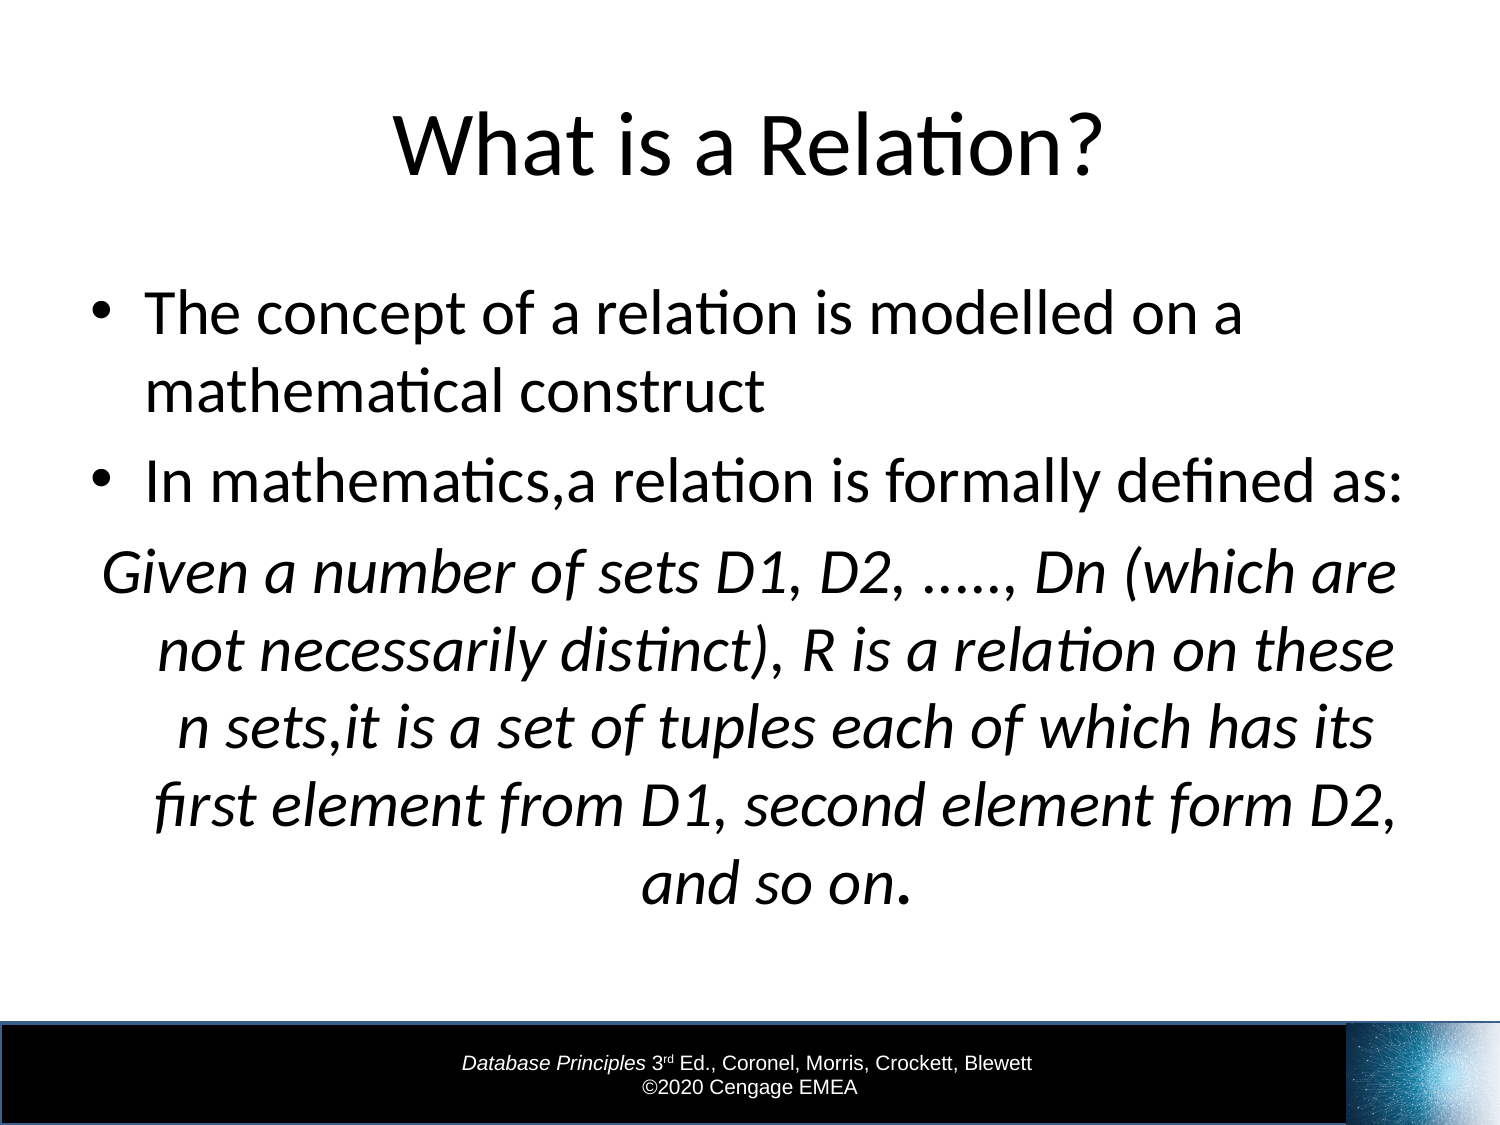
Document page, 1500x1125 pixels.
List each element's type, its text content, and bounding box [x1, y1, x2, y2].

footer [62, 1037, 1325, 1080]
picture [1346, 1023, 1500, 1125]
list The concept of a relation is modelled on a mathematical construct In mathematics,a relation is formally defined as: Given a number of sets D1, D2, ....., Dn (which are not necessarily distinct), R is a relation on these n sets,it is a set of tuples each of which has its first element from D1, second element form D2, and so on. [75, 262, 1425, 1005]
title What is a Relation? [75, 45, 1425, 233]
